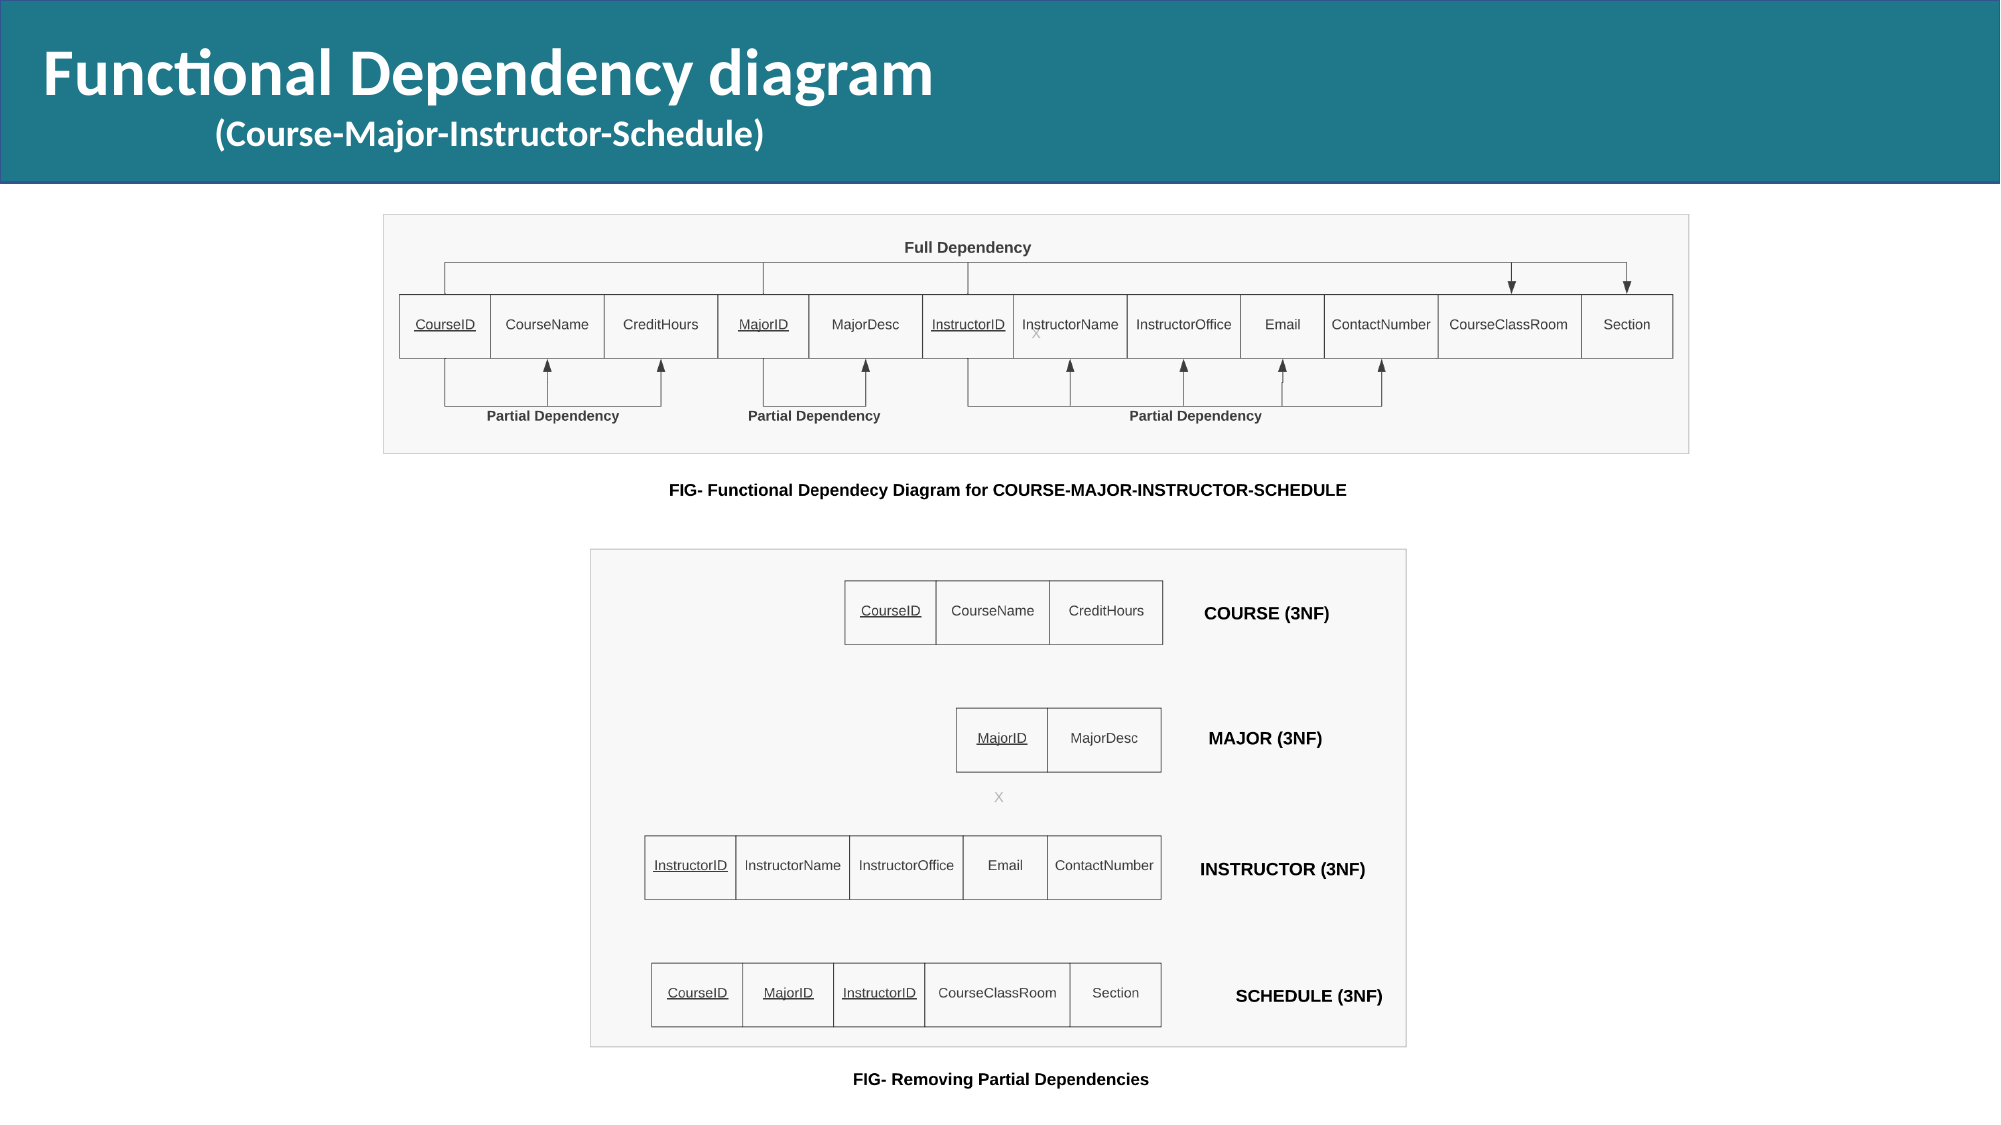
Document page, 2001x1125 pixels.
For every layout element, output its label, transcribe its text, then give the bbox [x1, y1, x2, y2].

picture [361, 193, 1711, 1125]
text_box Functional Dependency diagram (Course-Major-Instructor-Schedule) [0, 0, 2000, 184]
